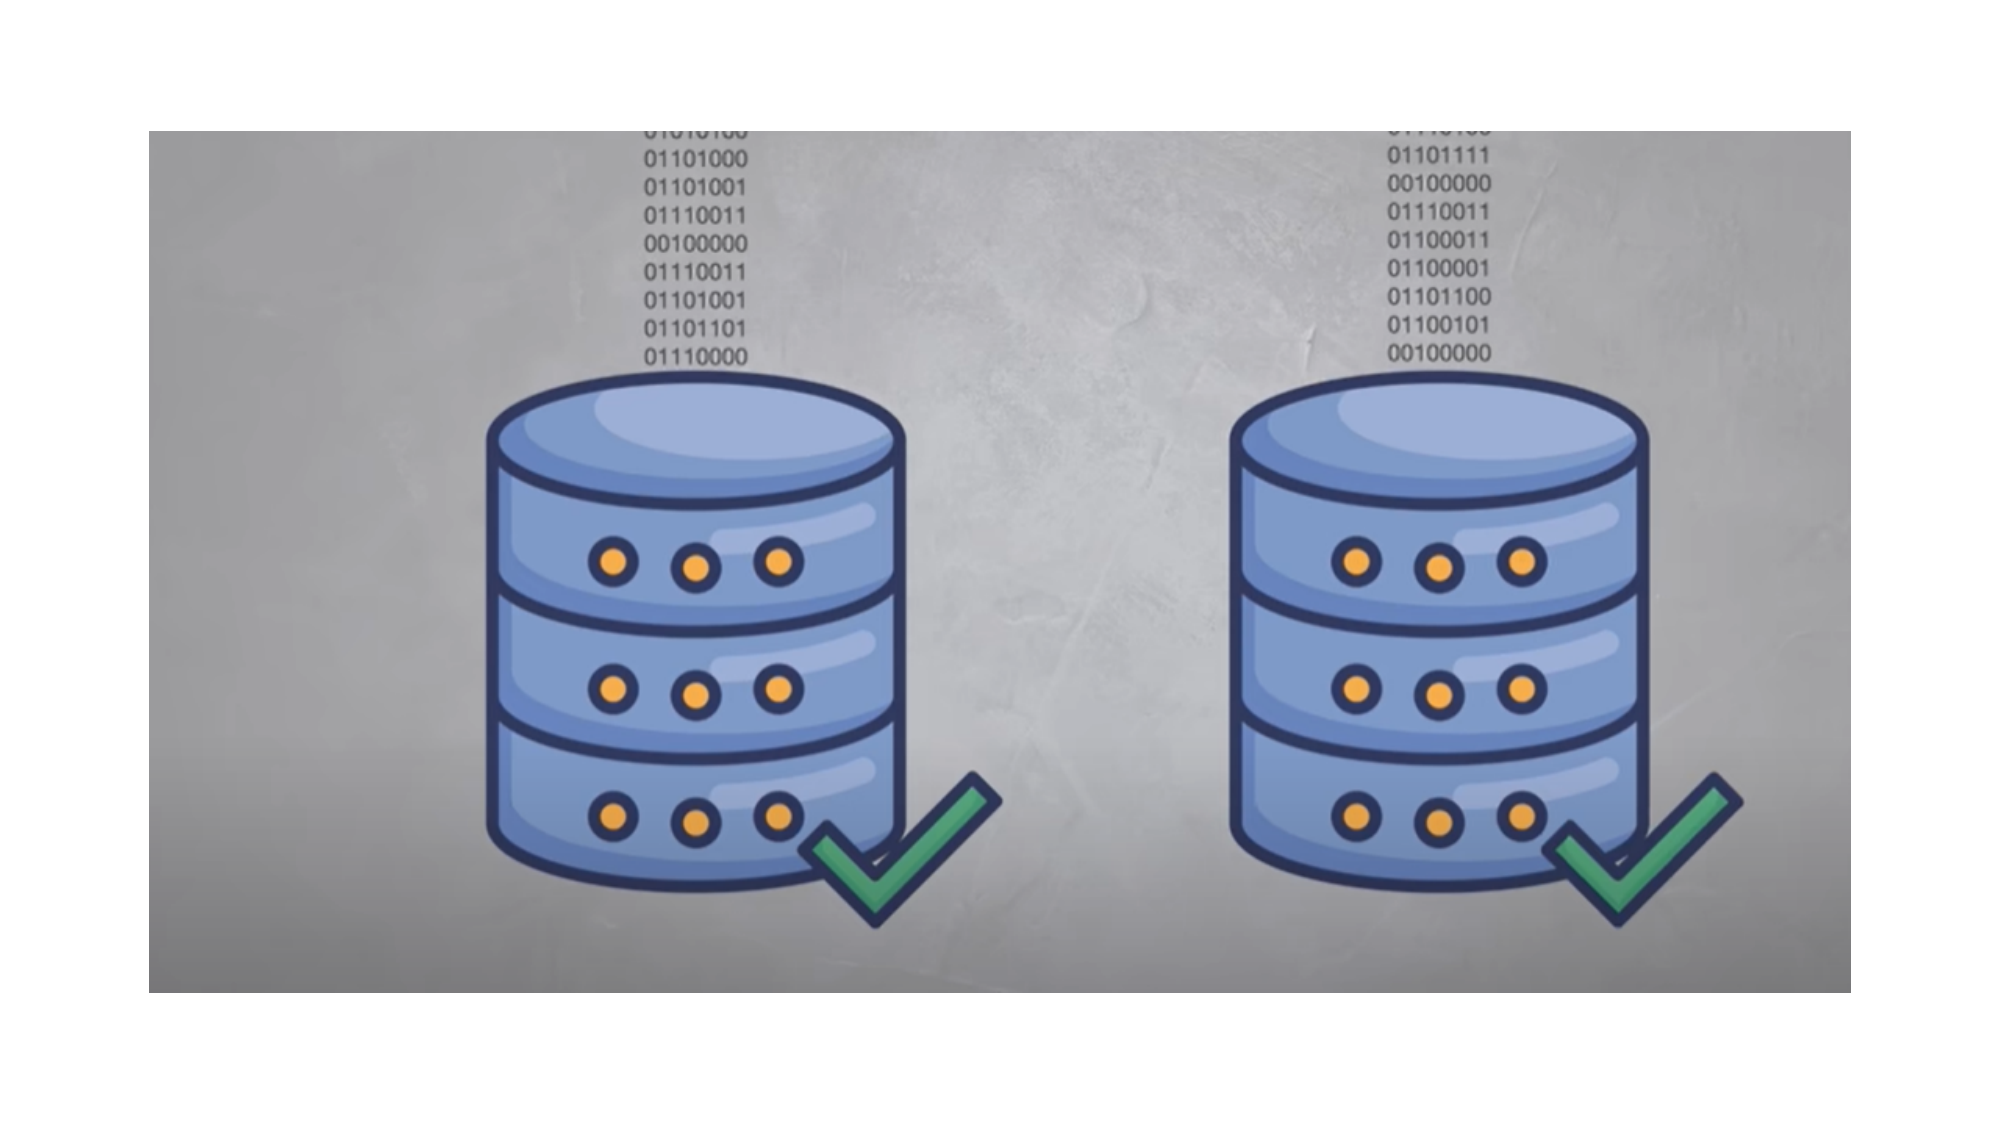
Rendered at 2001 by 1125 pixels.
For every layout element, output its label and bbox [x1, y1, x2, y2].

picture [149, 131, 1851, 993]
